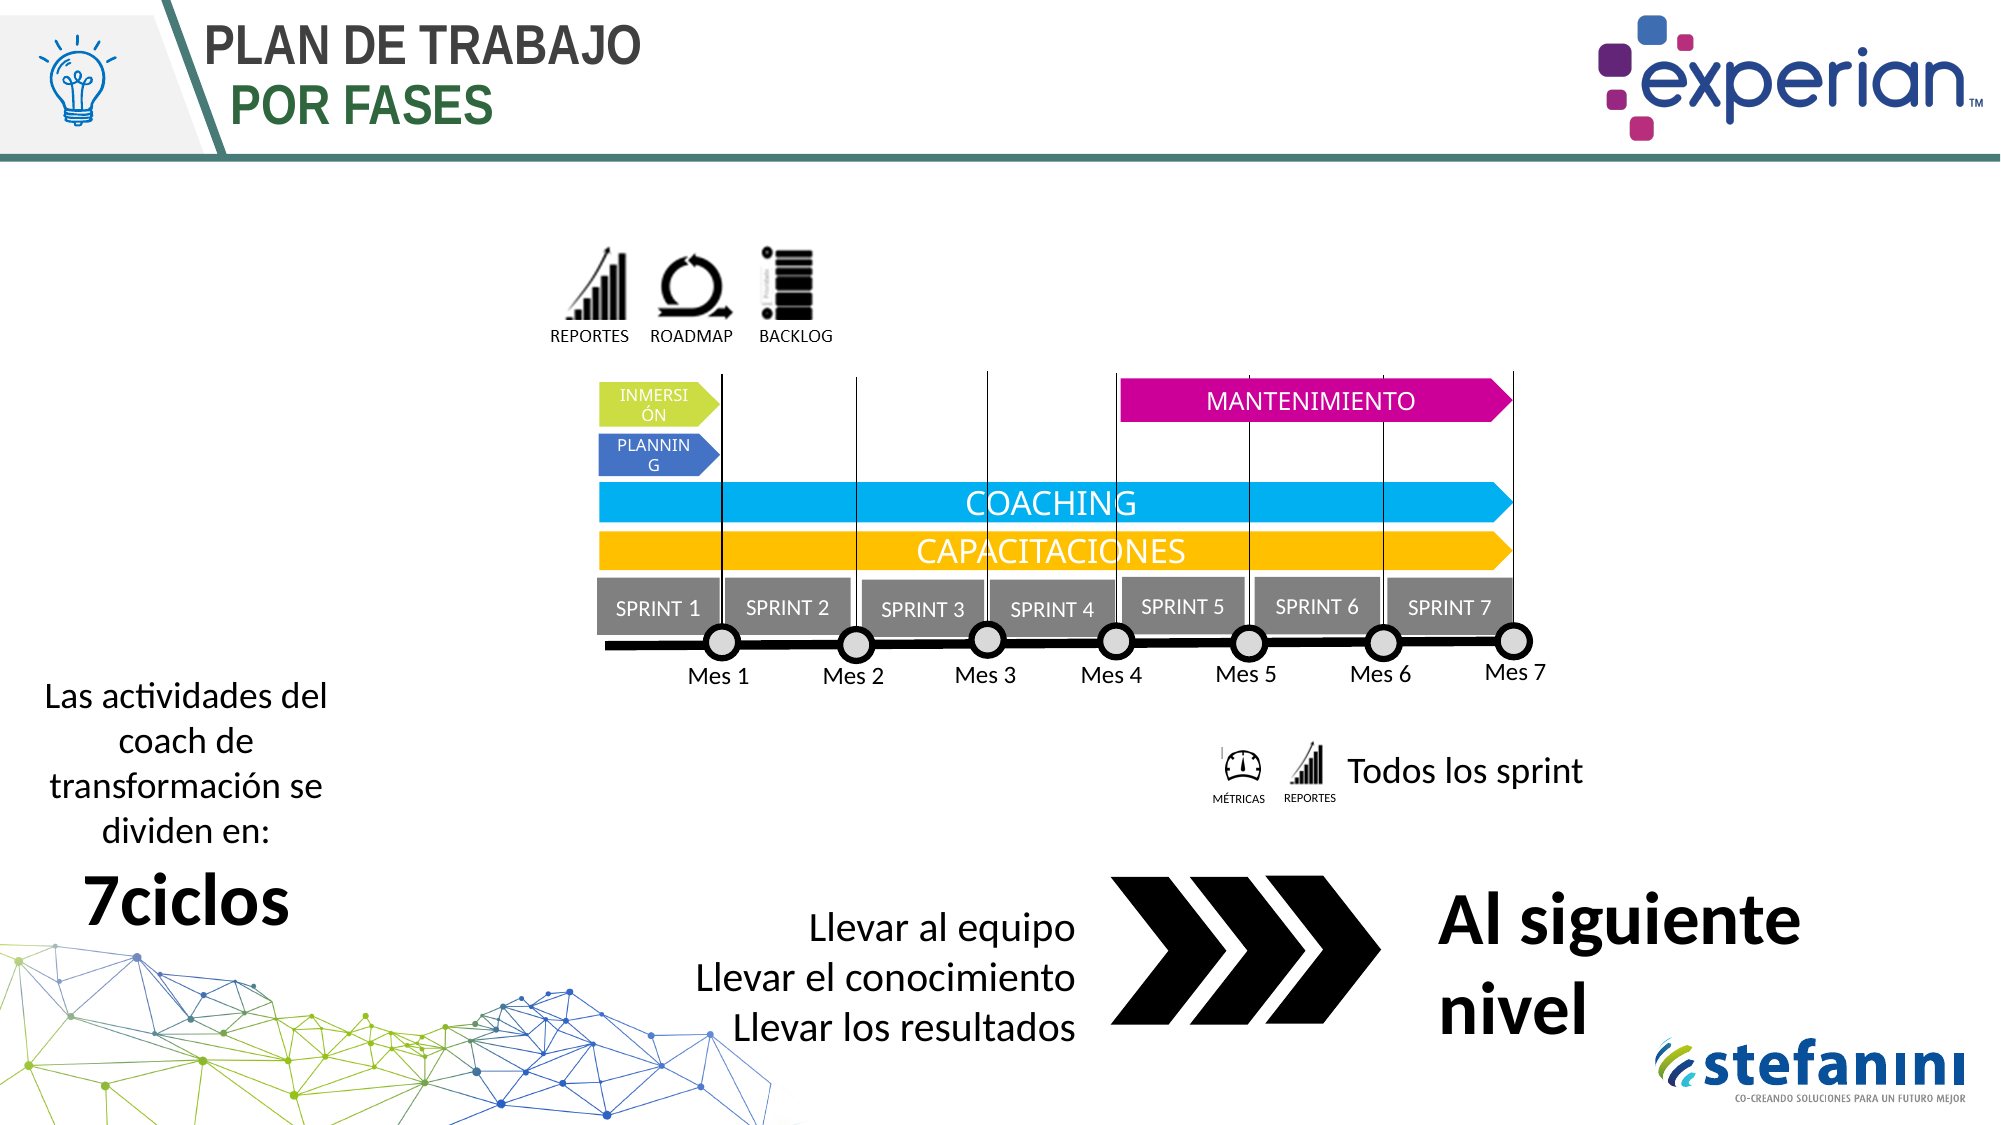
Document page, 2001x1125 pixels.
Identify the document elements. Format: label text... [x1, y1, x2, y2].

text_box Las actividades del coach de transformación se dividen en: 7ciclos [4, 663, 369, 949]
title PLAN DE TRABAJO POR FASES [190, 0, 1582, 154]
text_box [1187, 875, 1307, 1026]
text_box Al siguiente nivel [1424, 862, 1837, 1058]
text_box Llevar al equipo Llevar el conocimiento Llevar los resultados [578, 892, 1091, 1058]
picture [1596, 13, 1985, 143]
text_box [1514, 624, 1531, 648]
text_box [1263, 874, 1383, 1025]
text_box Todos los sprint [1514, 739, 1635, 799]
text_box Mes 7 [1514, 648, 1619, 694]
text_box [523, 233, 1514, 814]
text_box [1108, 875, 1228, 1026]
picture [0, 566, 826, 1125]
